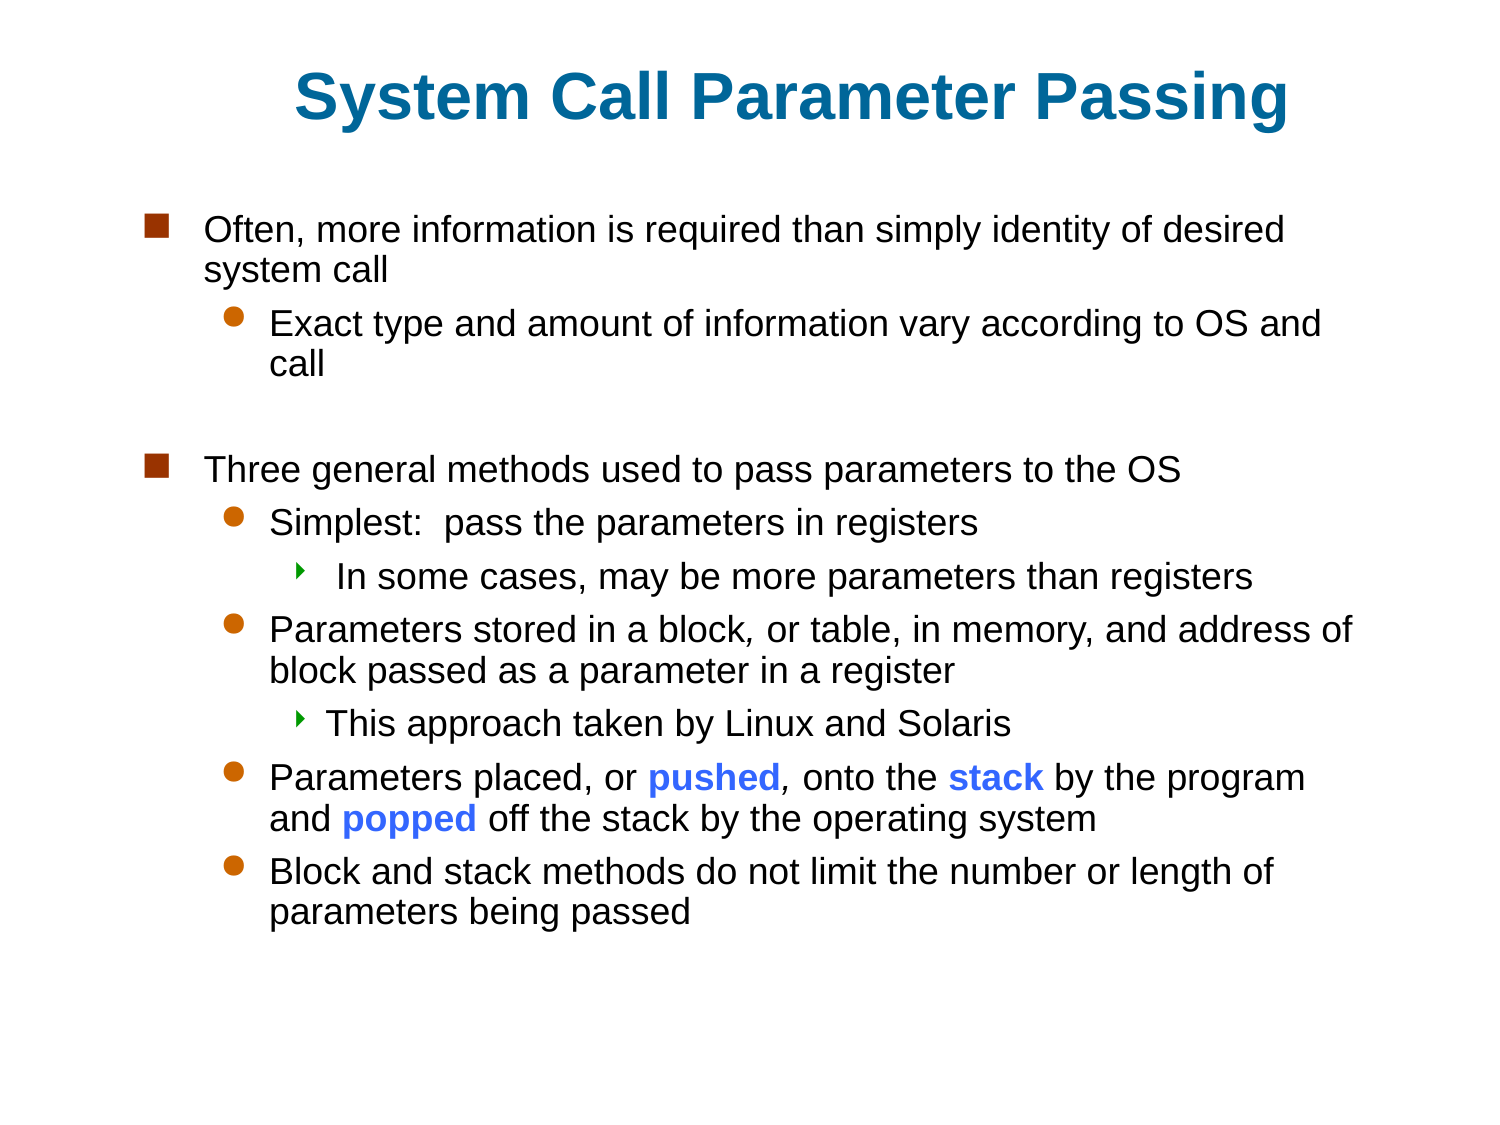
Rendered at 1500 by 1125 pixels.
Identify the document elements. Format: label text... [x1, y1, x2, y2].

title System Call Parameter Passing [160, 45, 1426, 141]
list Often, more information is required than simply identity of desired system call Exact type and amount of information vary according to OS and call Three general methods used to pass parameters to the OS Simplest: pass the parameters in registers In some cases, may be more parameters than registers Parameters stored in a block, or table, in memory, and address of block passed as a parameter in a register This approach taken by Linux and Solaris Parameters placed, or pushed, onto the stack by the program and popped off the stack by the operating system Block and stack methods do not limit the number or length of parameters being passed [132, 202, 1387, 946]
